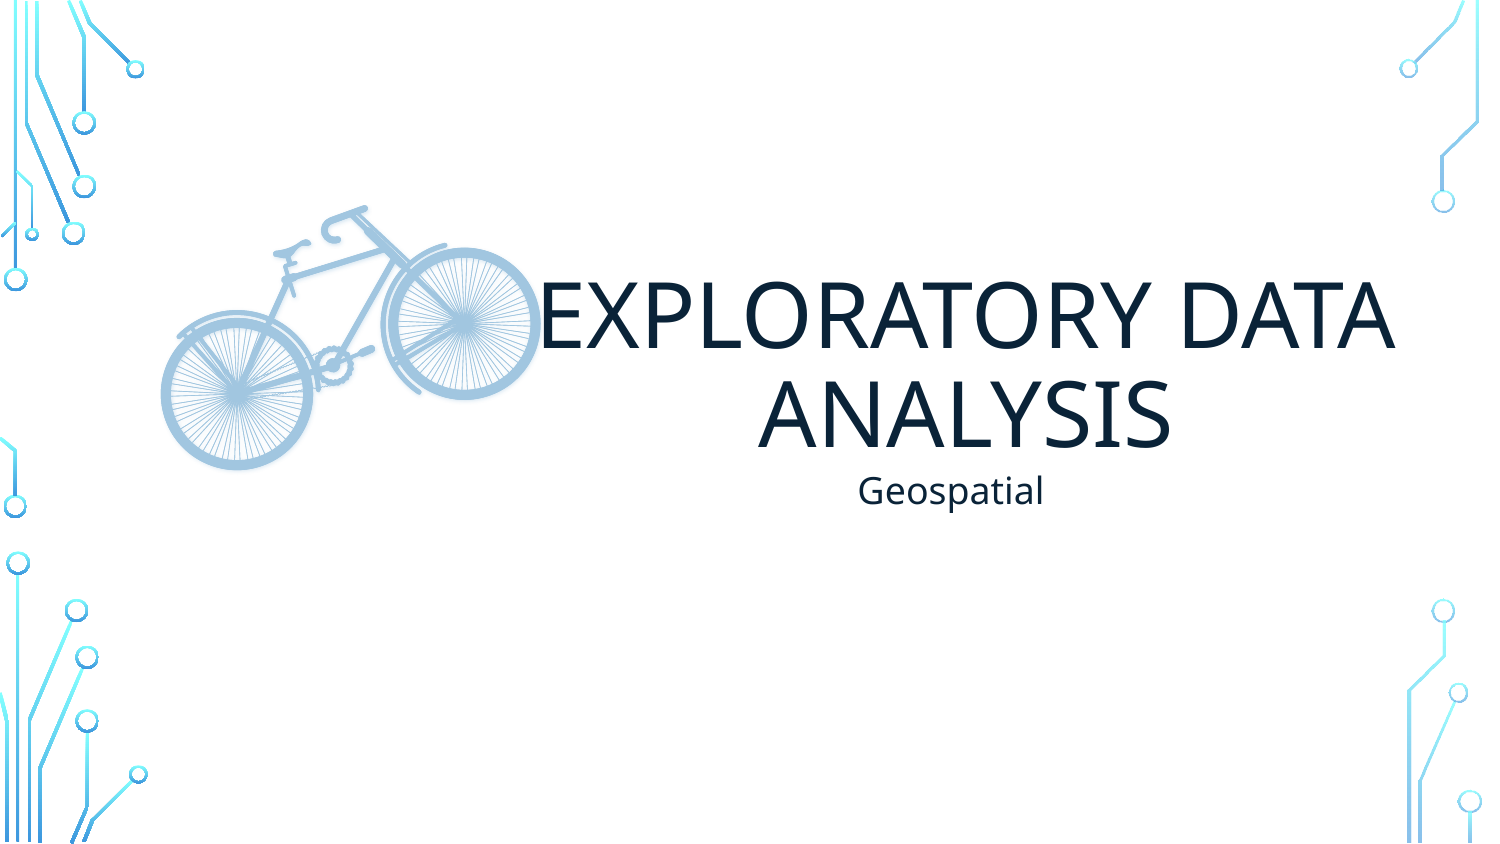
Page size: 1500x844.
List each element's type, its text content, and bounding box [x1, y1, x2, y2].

subtitle Geospatial [548, 451, 1354, 517]
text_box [134, 184, 561, 480]
title Exploratory Data Analysis [561, 254, 1463, 423]
